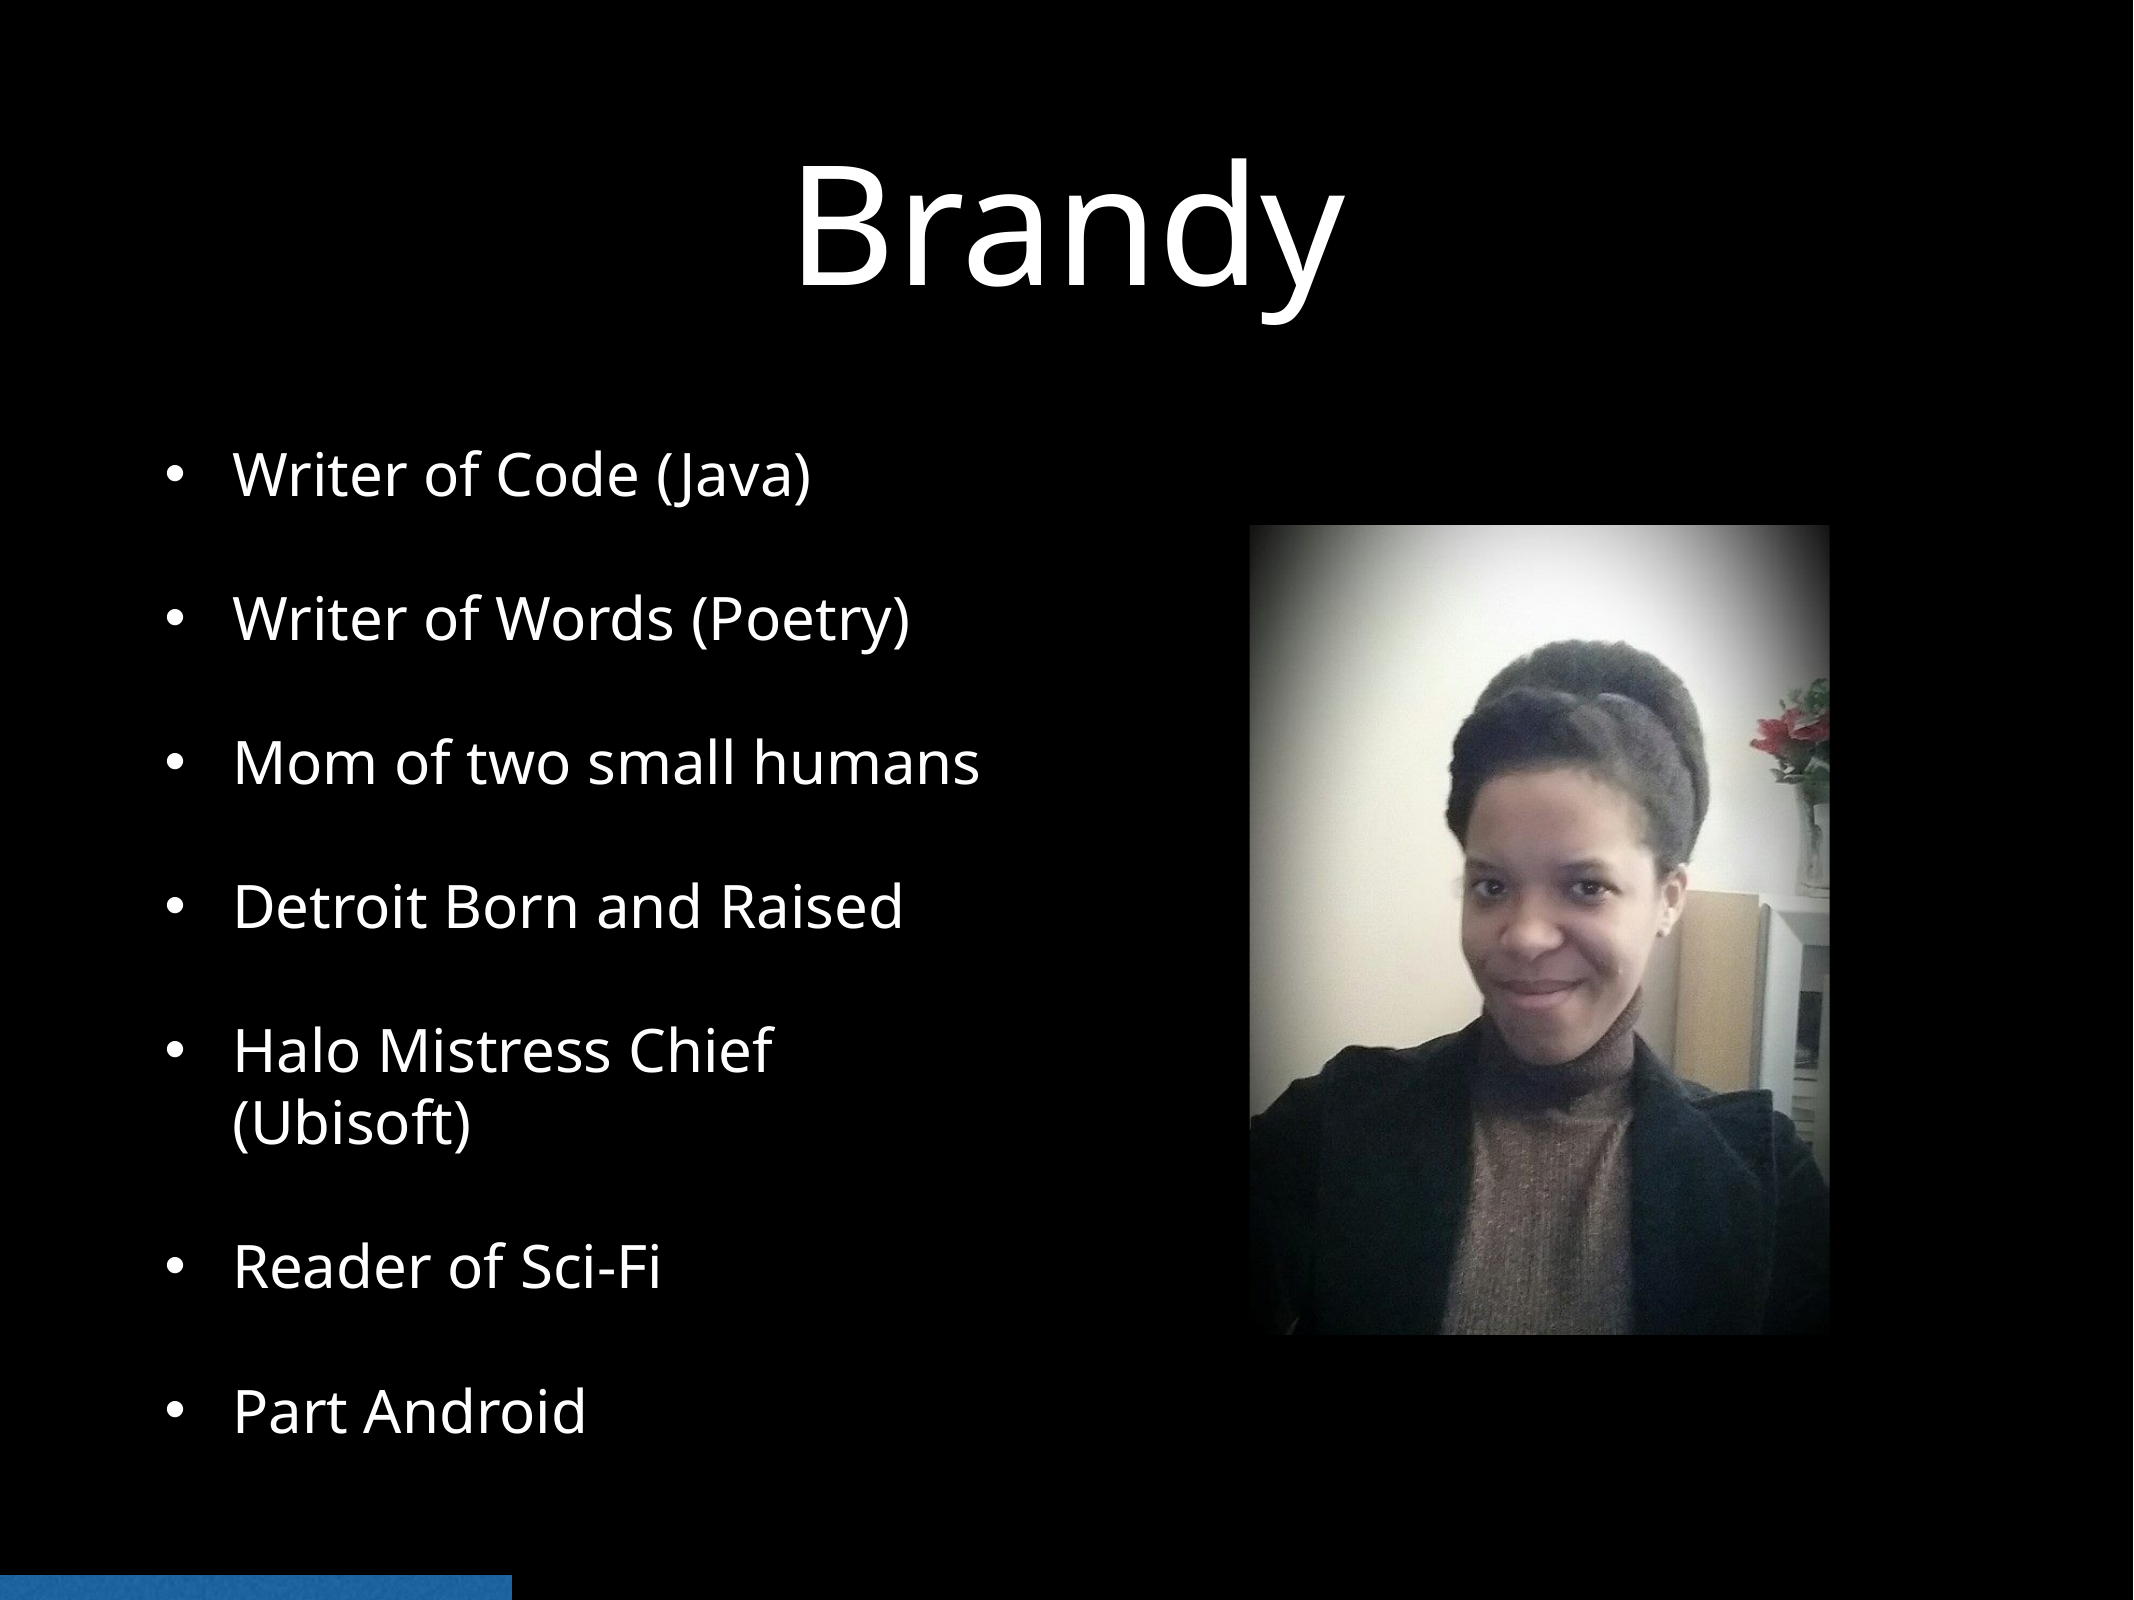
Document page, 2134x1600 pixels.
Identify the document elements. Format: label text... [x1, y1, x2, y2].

text_box Writer of Code (Java) Writer of Words (Poetry) Mom of two small humans Detroit Born and Raised Halo Mistress Chief (Ubisoft) Reader of Sci-Fi Part Android [156, 425, 1032, 1457]
text_box [0, 1575, 512, 1600]
text_box Brandy [156, 41, 1978, 396]
picture [1249, 524, 1830, 1336]
